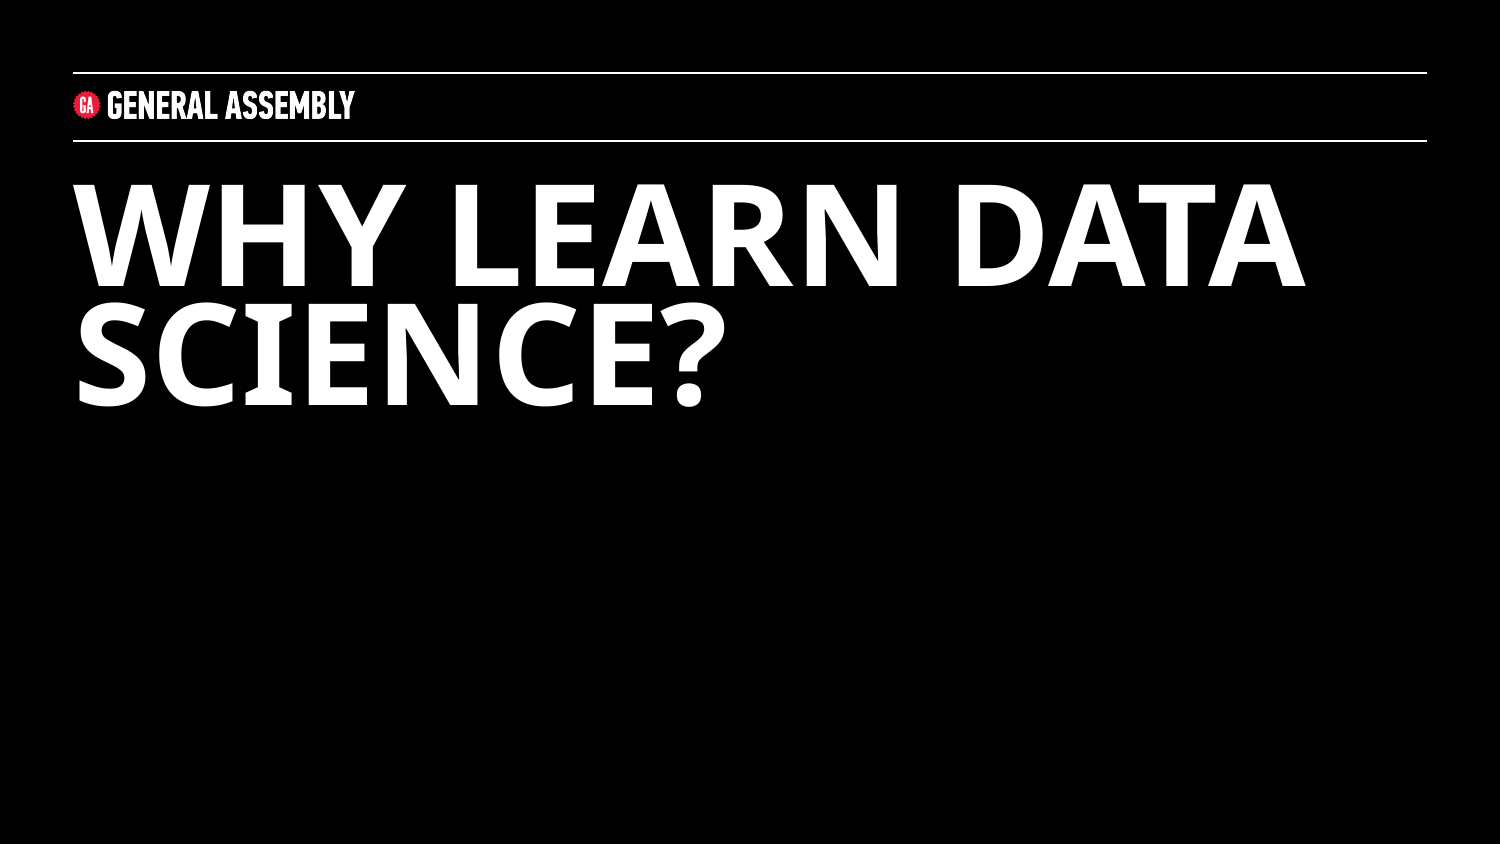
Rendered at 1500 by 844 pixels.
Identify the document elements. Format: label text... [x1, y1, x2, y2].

picture [64, 78, 364, 130]
text_box WHY LEARN DATA SCIENCE? [73, 190, 1427, 544]
